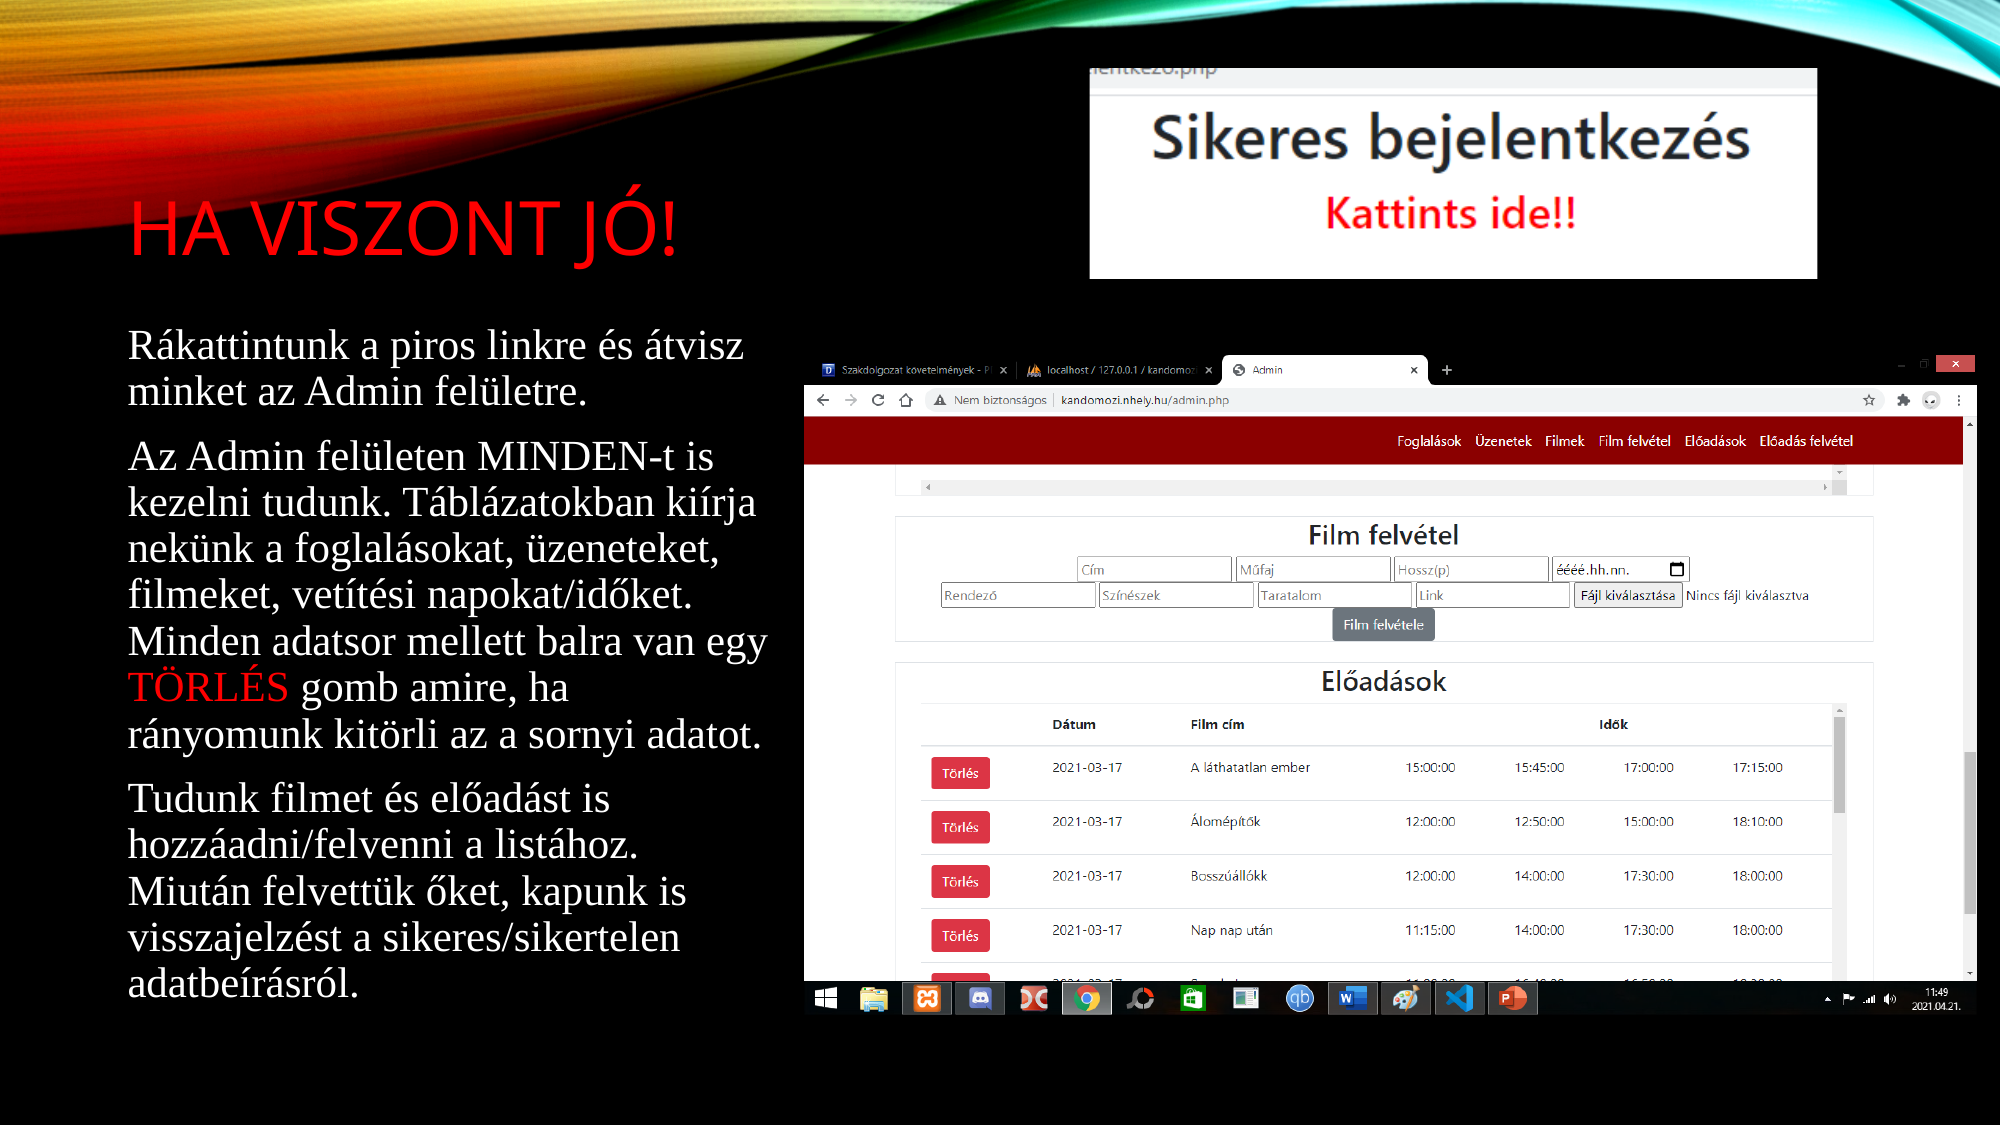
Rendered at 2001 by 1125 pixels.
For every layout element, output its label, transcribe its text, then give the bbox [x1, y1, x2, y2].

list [1089, 67, 1818, 280]
list Rákattintunk a piros linkre és átvisz minket az Admin felületre. Az Admin felületen MINDEN-t is kezelni tudunk. Táblázatokban kiírja nekünk a foglalásokat, üzeneteket, filmeket, vetítési napokat/időket. Minden adatsor mellett balra van egy TÖRLÉS gomb amire, ha rányomunk kitörli az a sornyi adatot. Tudunk filmet és előadást is hozzáadni/felvenni a listához. Miután felvettük őket, kapunk is visszajelzést a sikeres/sikertelen adatbeírásról. [112, 314, 788, 1056]
title Ha viszont jÓ! [112, 16, 788, 279]
picture [804, 355, 1977, 1015]
picture [0, 0, 2000, 237]
